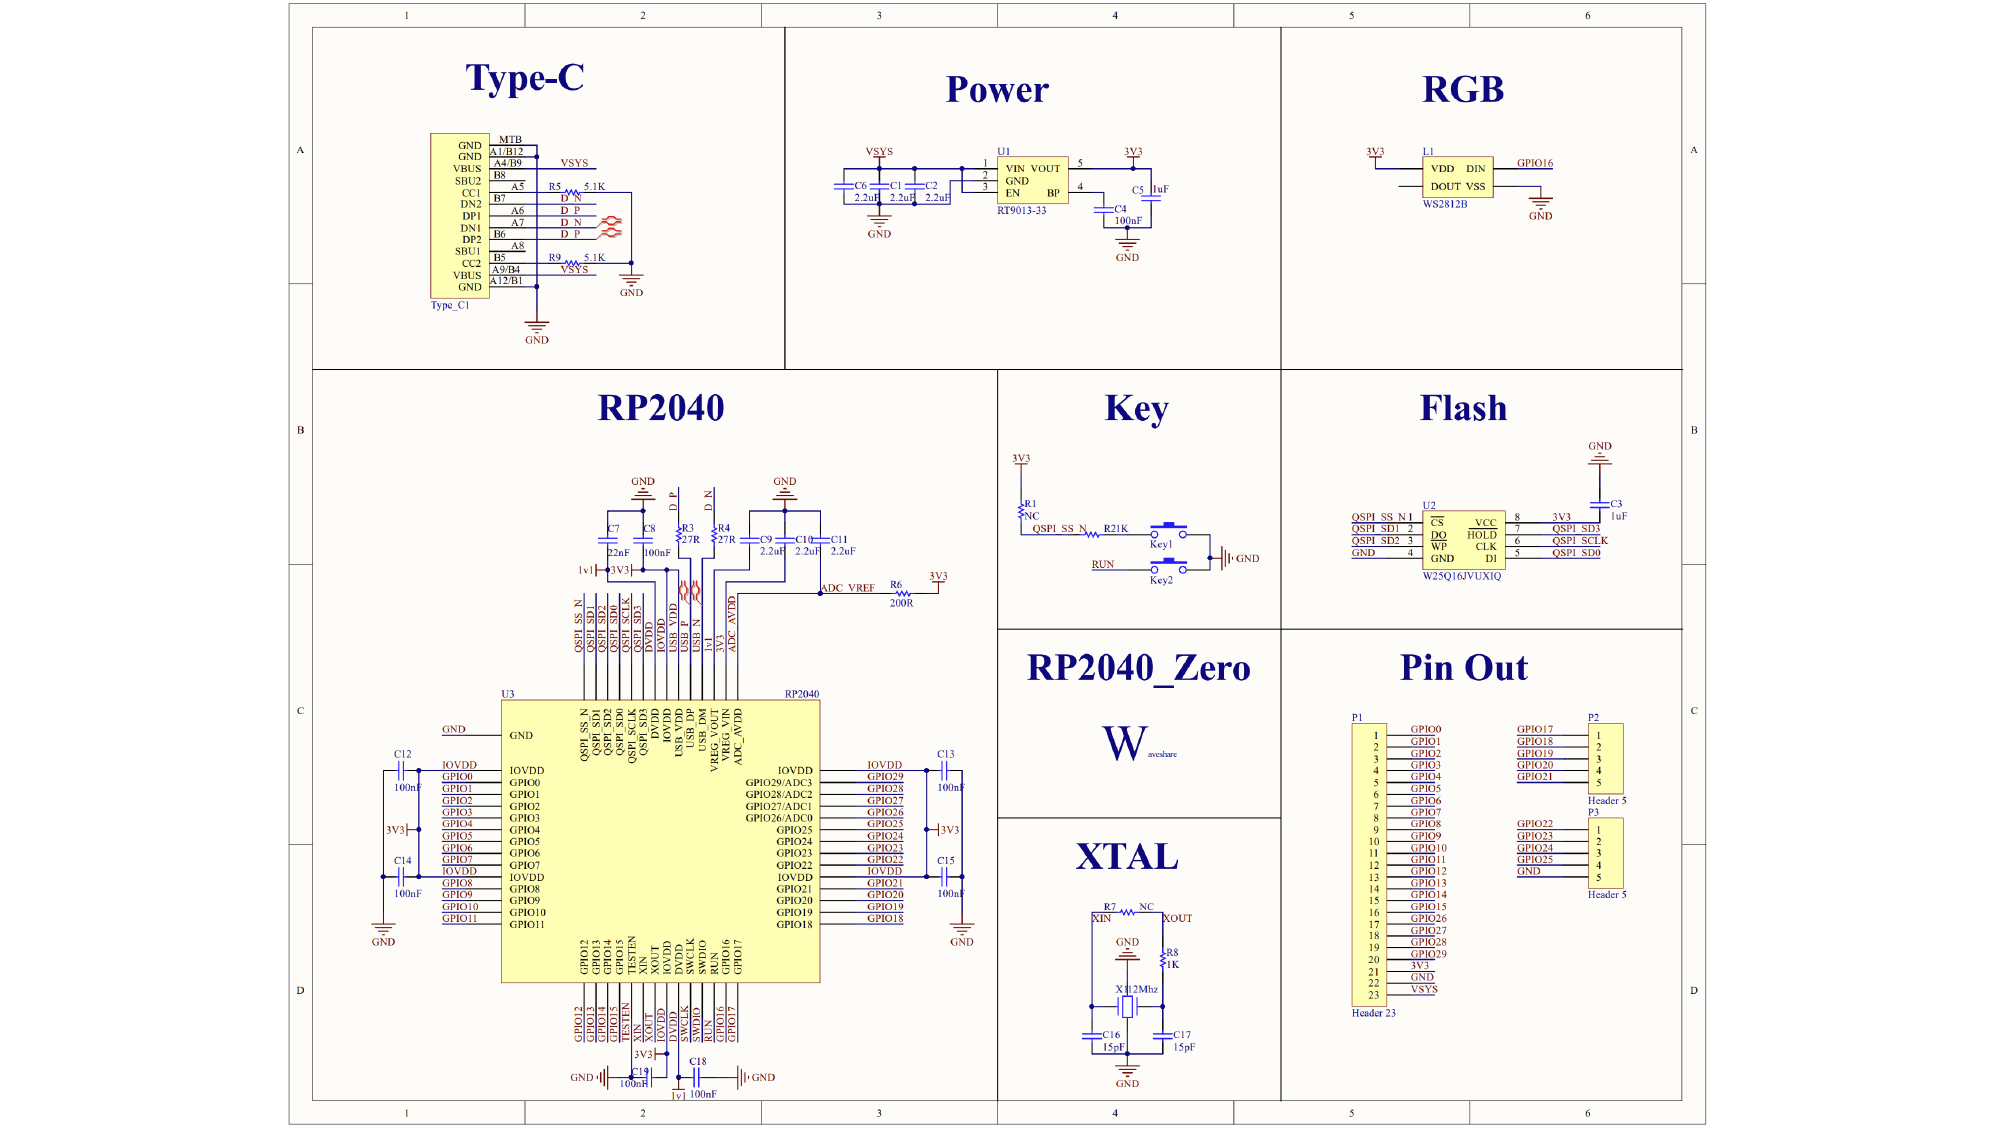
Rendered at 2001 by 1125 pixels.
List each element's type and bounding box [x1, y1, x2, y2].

picture [284, 0, 1716, 1125]
